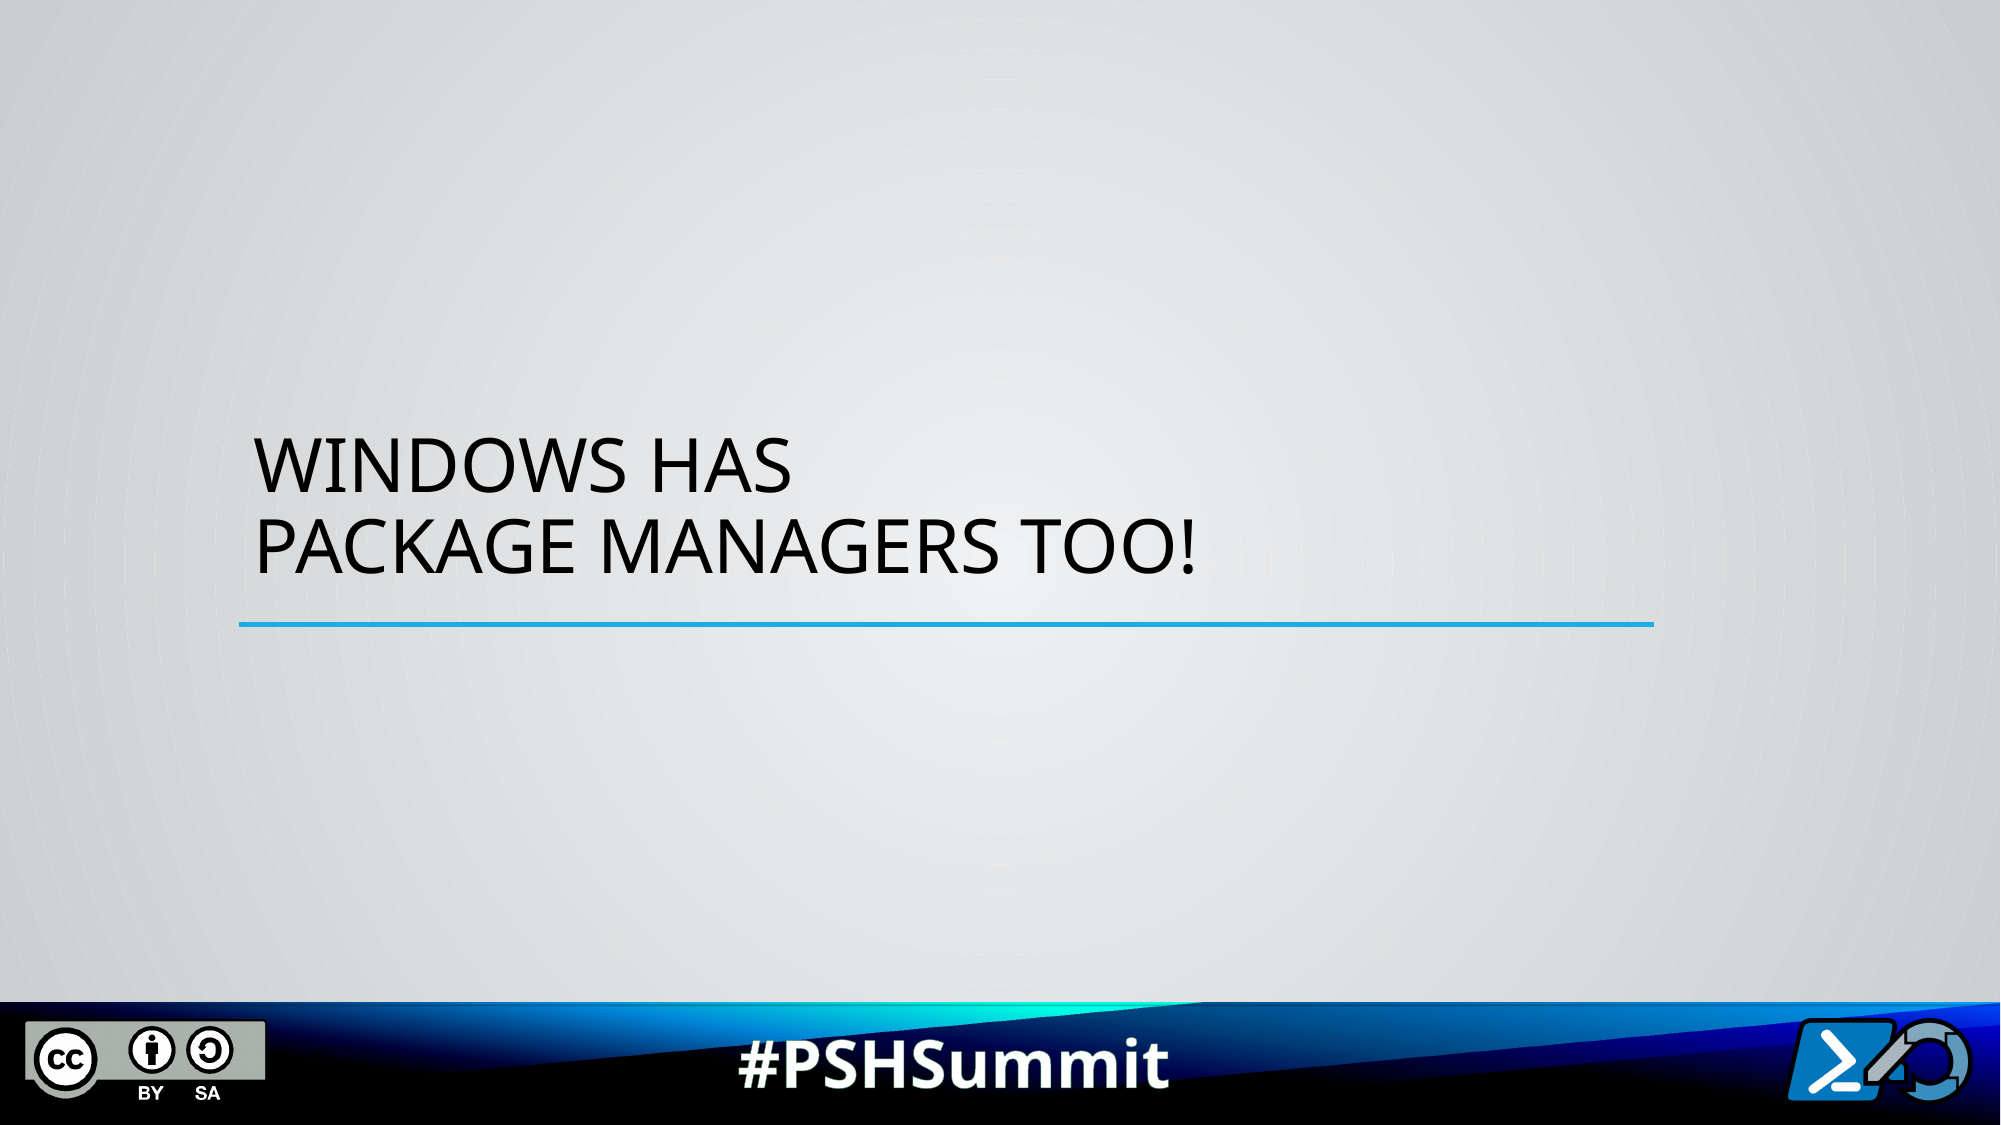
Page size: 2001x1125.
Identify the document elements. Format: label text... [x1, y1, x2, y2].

picture [0, 1002, 2001, 1125]
title Windows has Package Managers too! [238, 288, 1657, 598]
